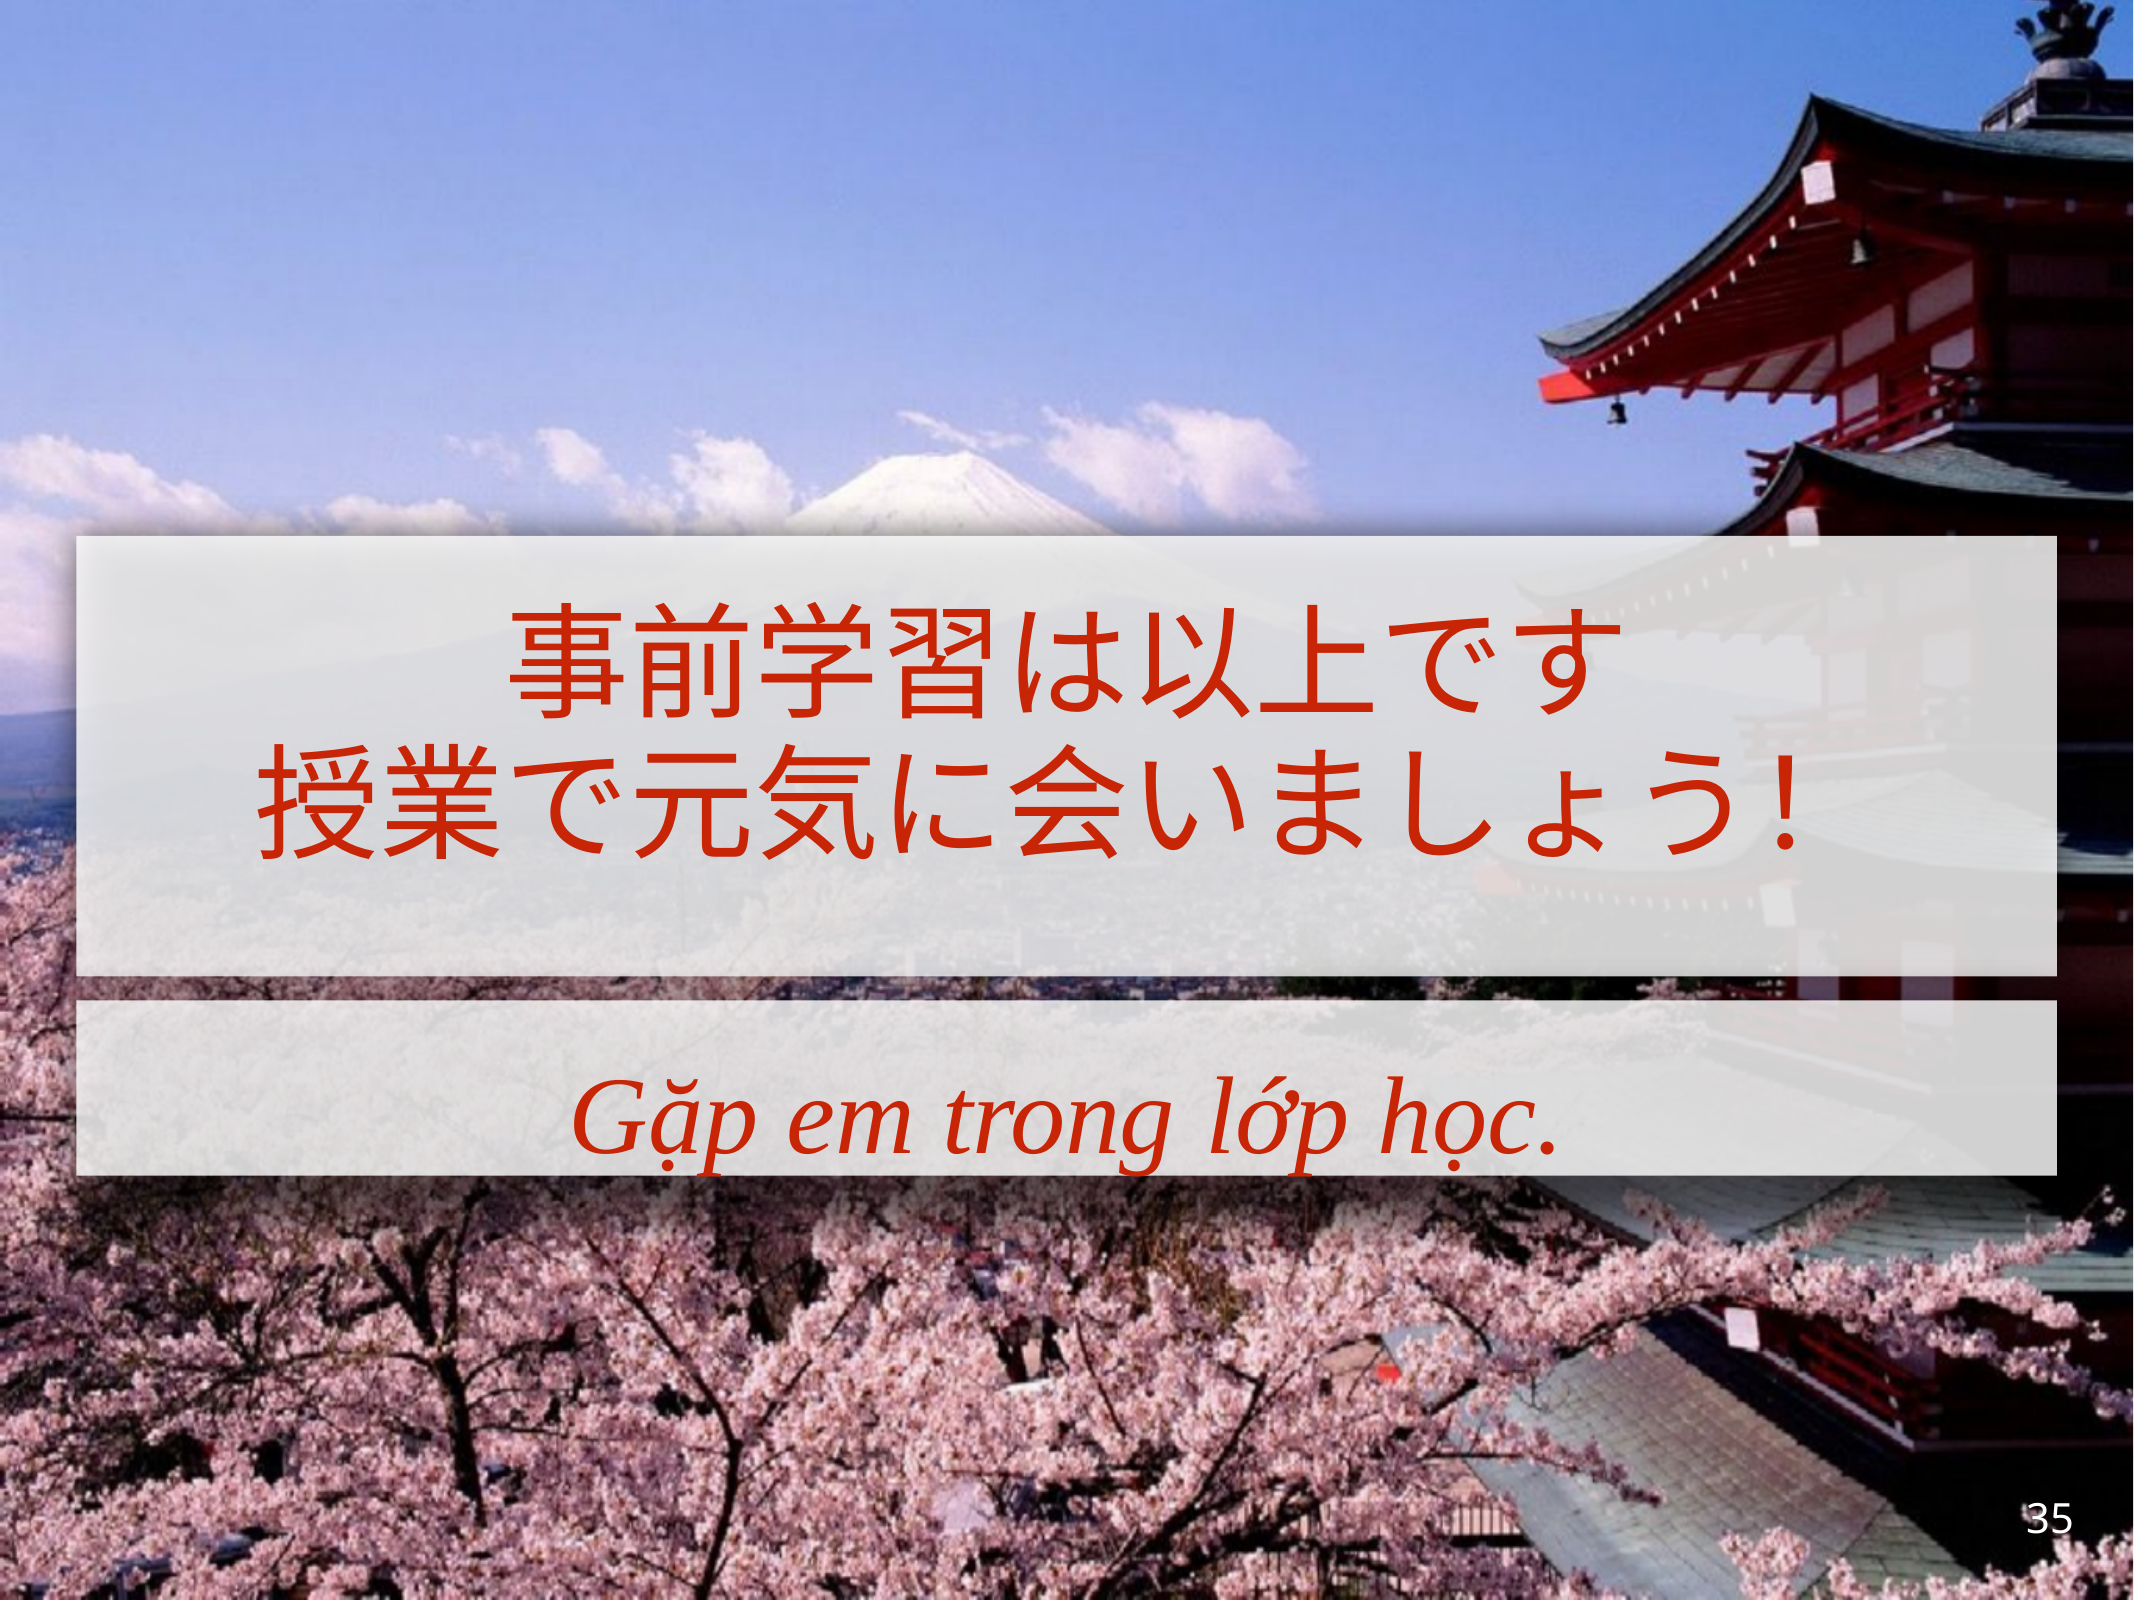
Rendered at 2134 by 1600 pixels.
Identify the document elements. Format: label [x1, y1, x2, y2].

text_box [0, 0, 2134, 1600]
picture [17, 941, 2116, 1287]
